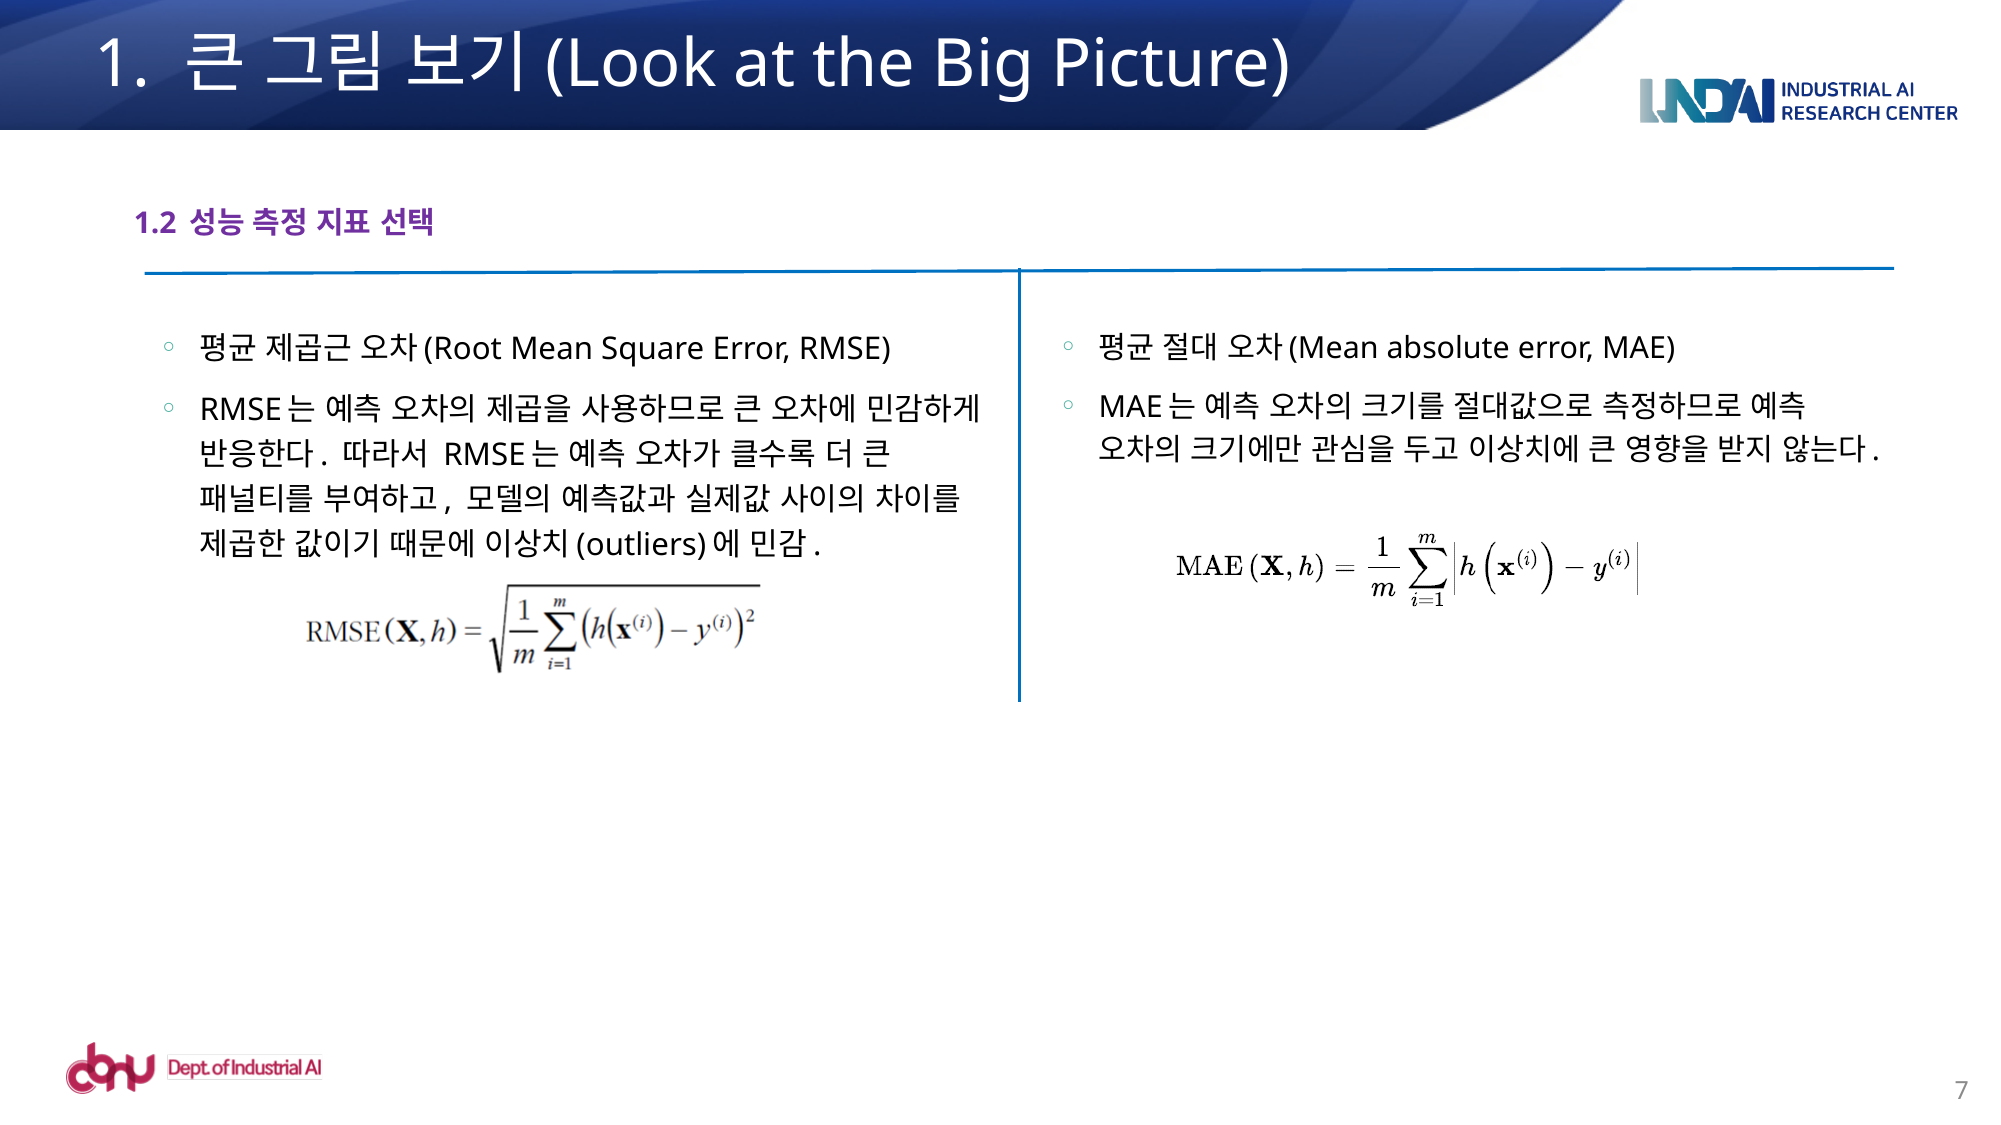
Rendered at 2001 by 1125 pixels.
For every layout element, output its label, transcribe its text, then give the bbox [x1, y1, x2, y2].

list 1.2 성능 측정 지표 선택 [118, 189, 1202, 248]
title 1. 큰 그림 보기(Look at the Big Picture) [79, 9, 1400, 120]
picture [0, 0, 2000, 130]
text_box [144, 268, 1894, 702]
picture [66, 1042, 333, 1094]
slide_number 7 [1917, 1061, 1984, 1122]
